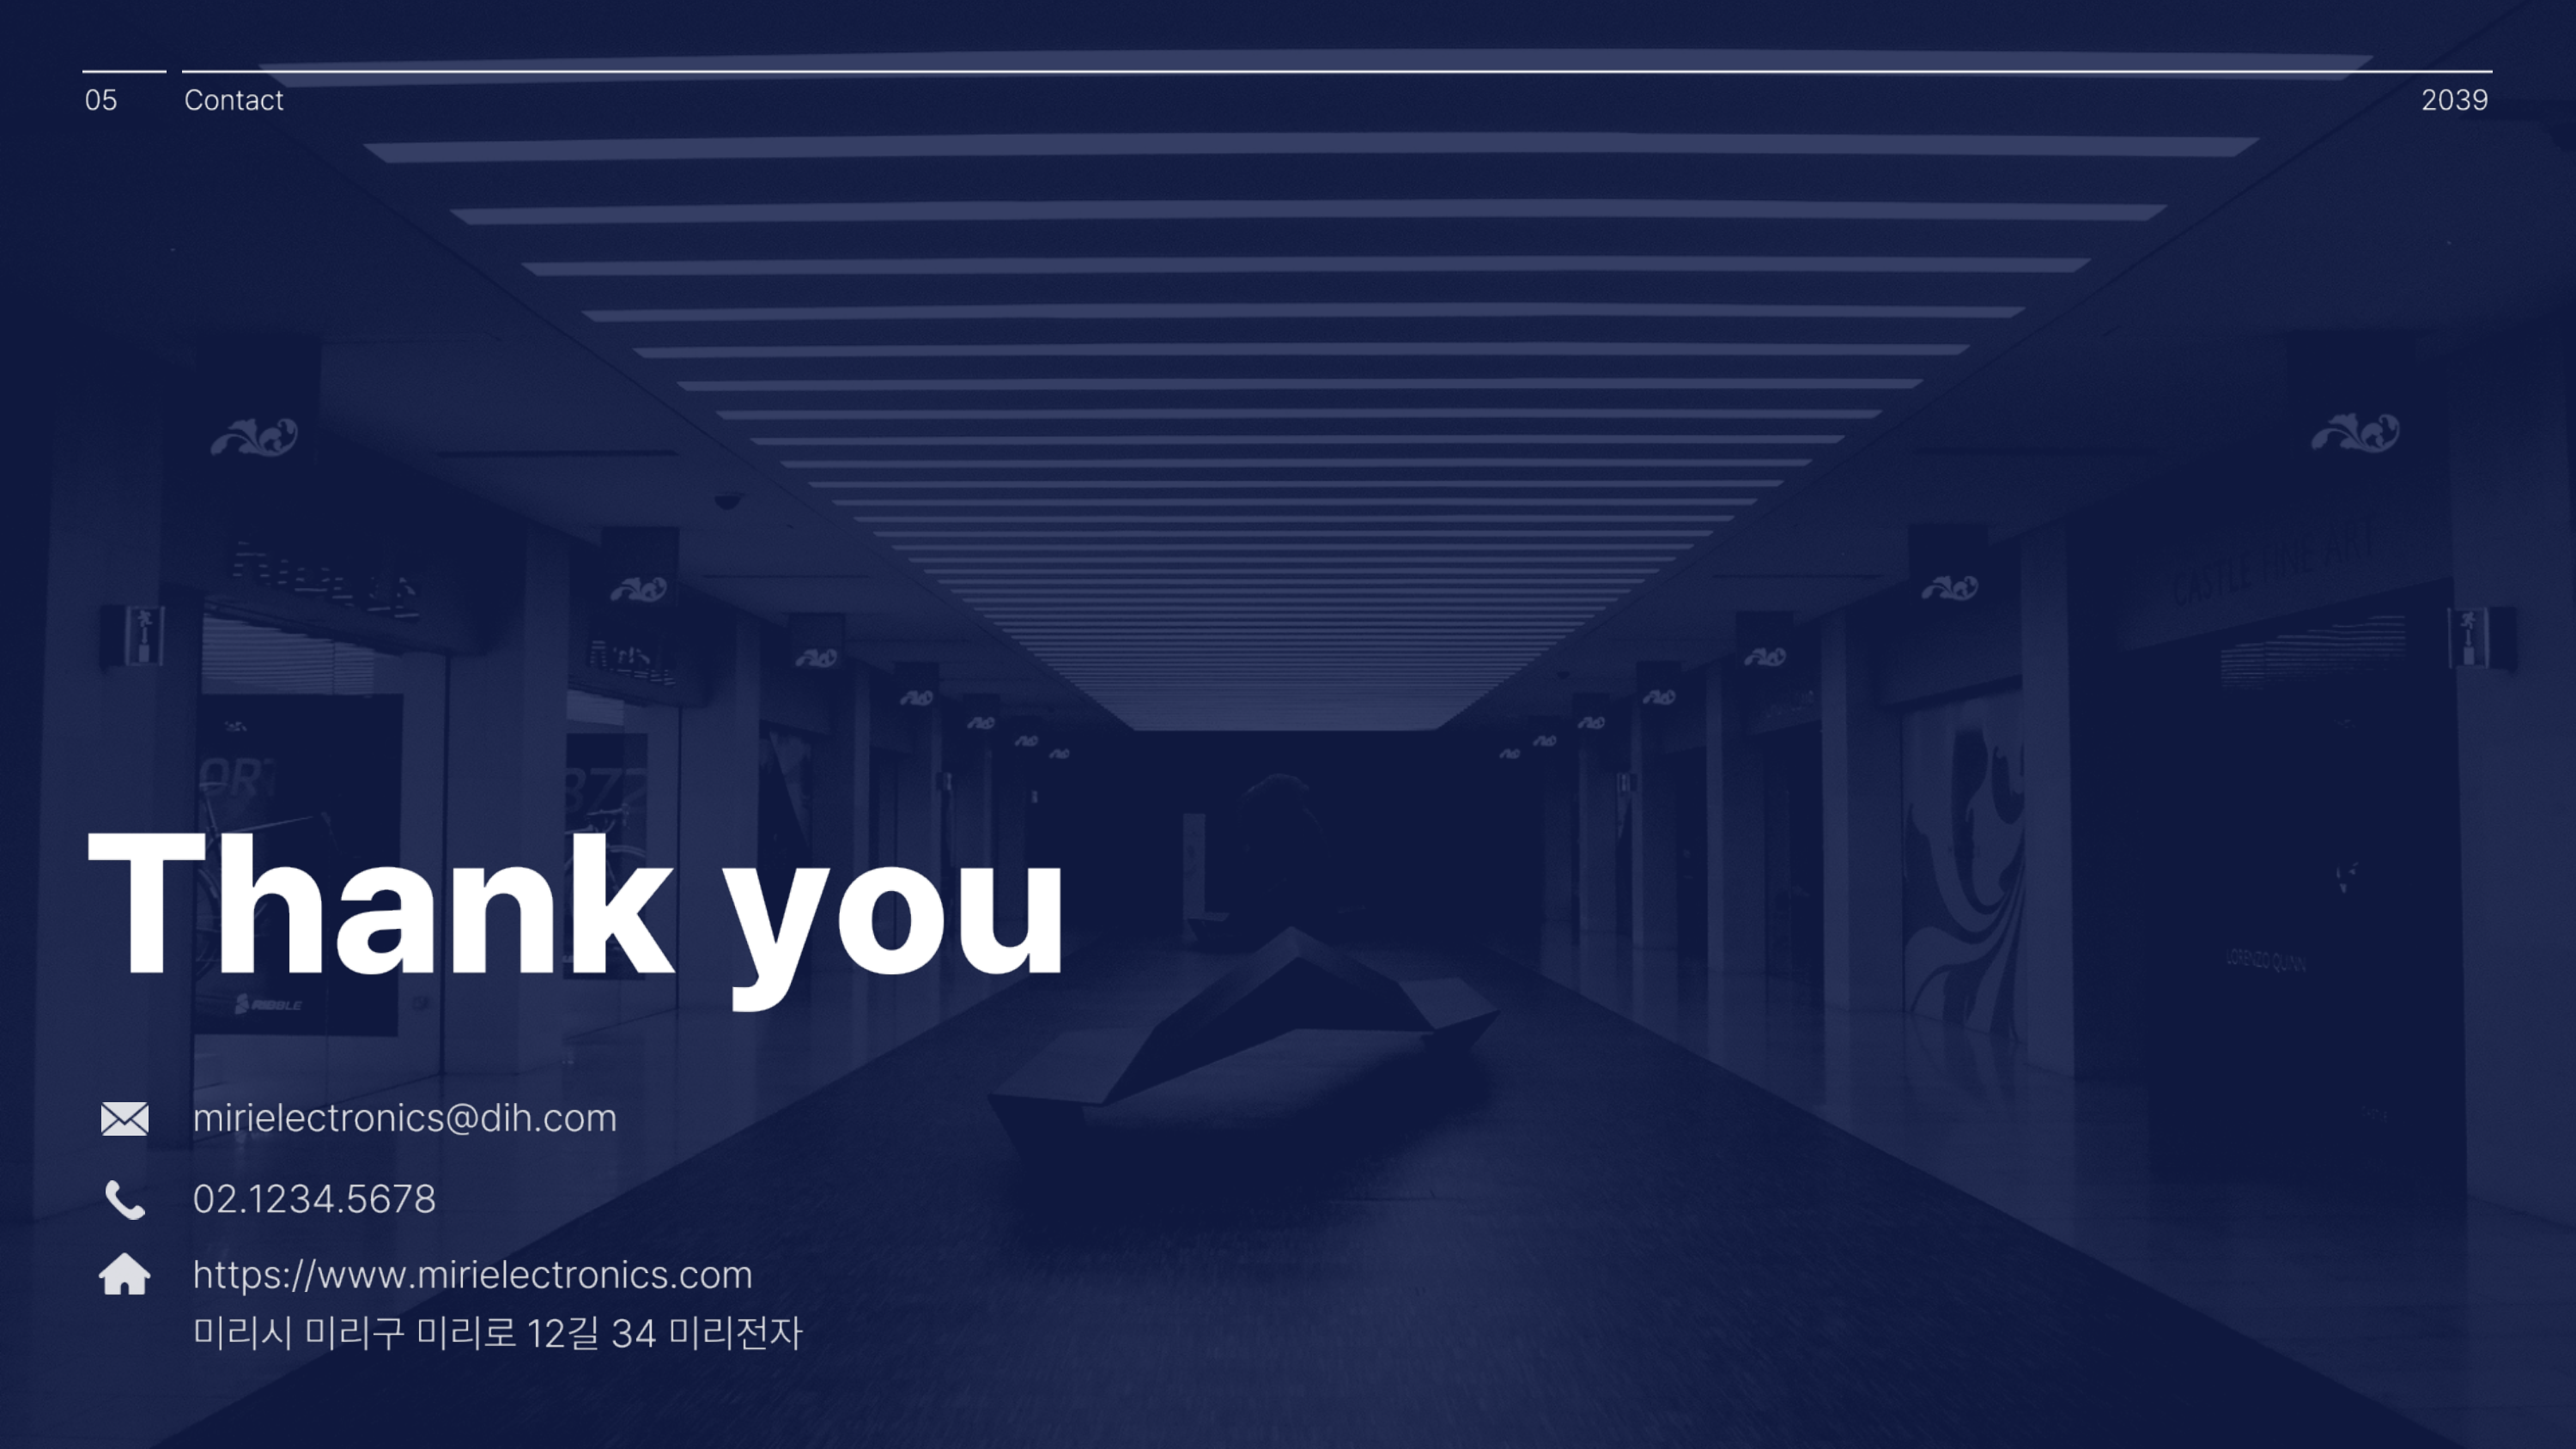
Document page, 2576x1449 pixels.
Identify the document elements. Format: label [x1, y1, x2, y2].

text_box [82, 67, 167, 76]
text_box [182, 67, 2493, 76]
picture [180, 76, 298, 124]
picture [2372, 76, 2501, 124]
picture [53, 736, 1150, 1155]
text_box [0, 0, 2576, 1449]
text_box [105, 1180, 145, 1221]
text_box [101, 1108, 149, 1137]
picture [187, 1166, 454, 1233]
picture [81, 76, 131, 124]
text_box [92, 1240, 159, 1307]
picture [187, 1241, 823, 1369]
